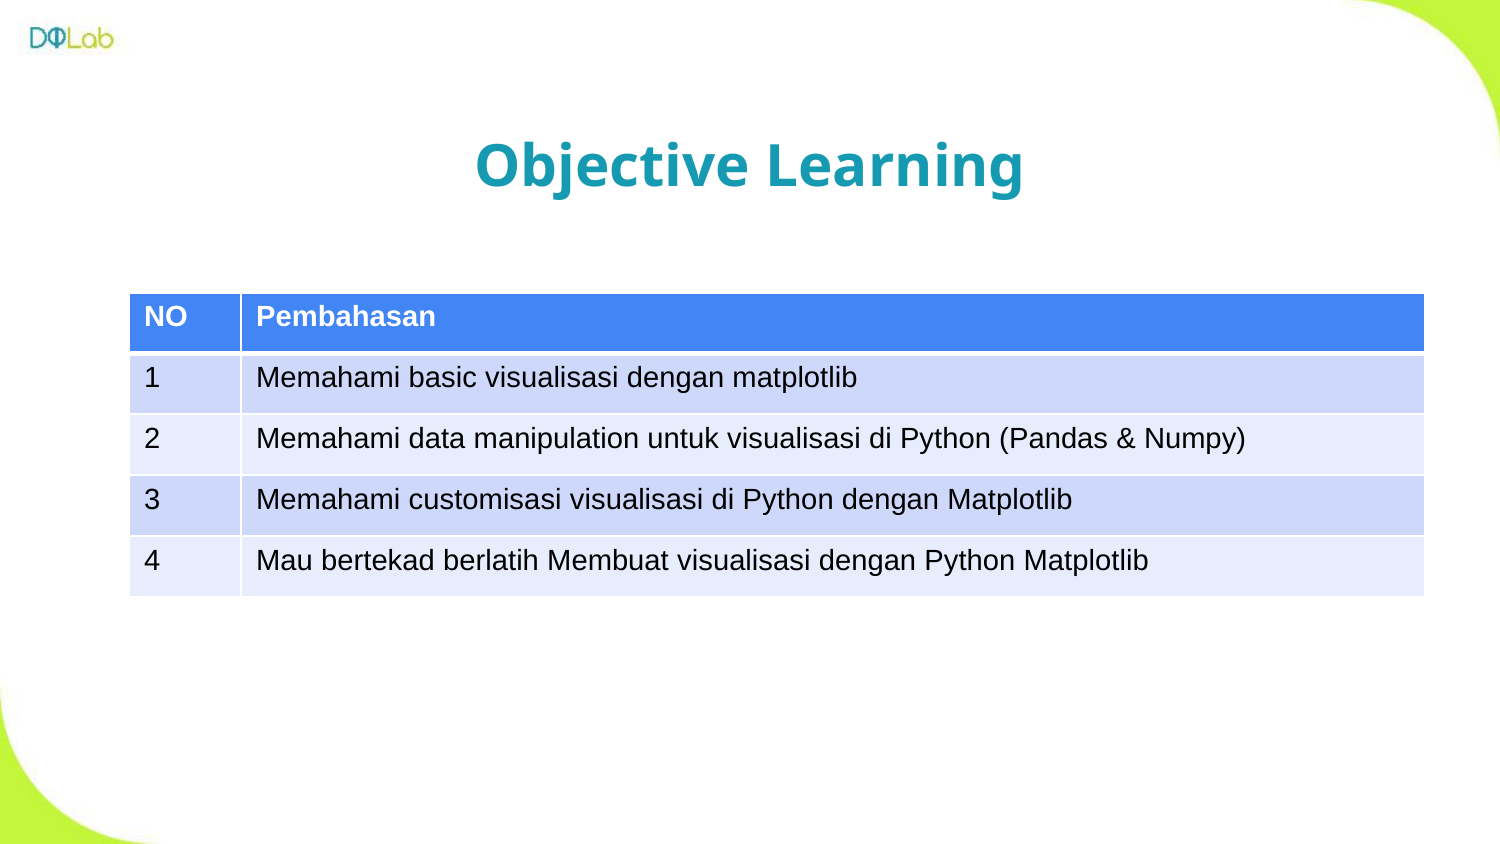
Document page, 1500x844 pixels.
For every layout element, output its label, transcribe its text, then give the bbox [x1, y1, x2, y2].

table_cell 3 [130, 476, 240, 535]
picture [0, 0, 1500, 844]
table_header Pembahasan [242, 294, 1424, 351]
table_cell 1 [130, 356, 240, 413]
list Objective Learning [338, 122, 1162, 198]
table_cell Mau bertekad berlatih Membuat visualisasi dengan Python Matplotlib [242, 537, 1424, 596]
table_cell Memahami basic visualisasi dengan matplotlib [242, 356, 1424, 413]
table_cell Memahami data manipulation untuk visualisasi di Python (Pandas & Numpy) [242, 415, 1424, 474]
table_header NO [130, 294, 240, 351]
table_cell 2 [130, 415, 240, 474]
table_cell Memahami customisasi visualisasi di Python dengan Matplotlib [242, 476, 1424, 535]
table_cell 4 [130, 537, 240, 596]
